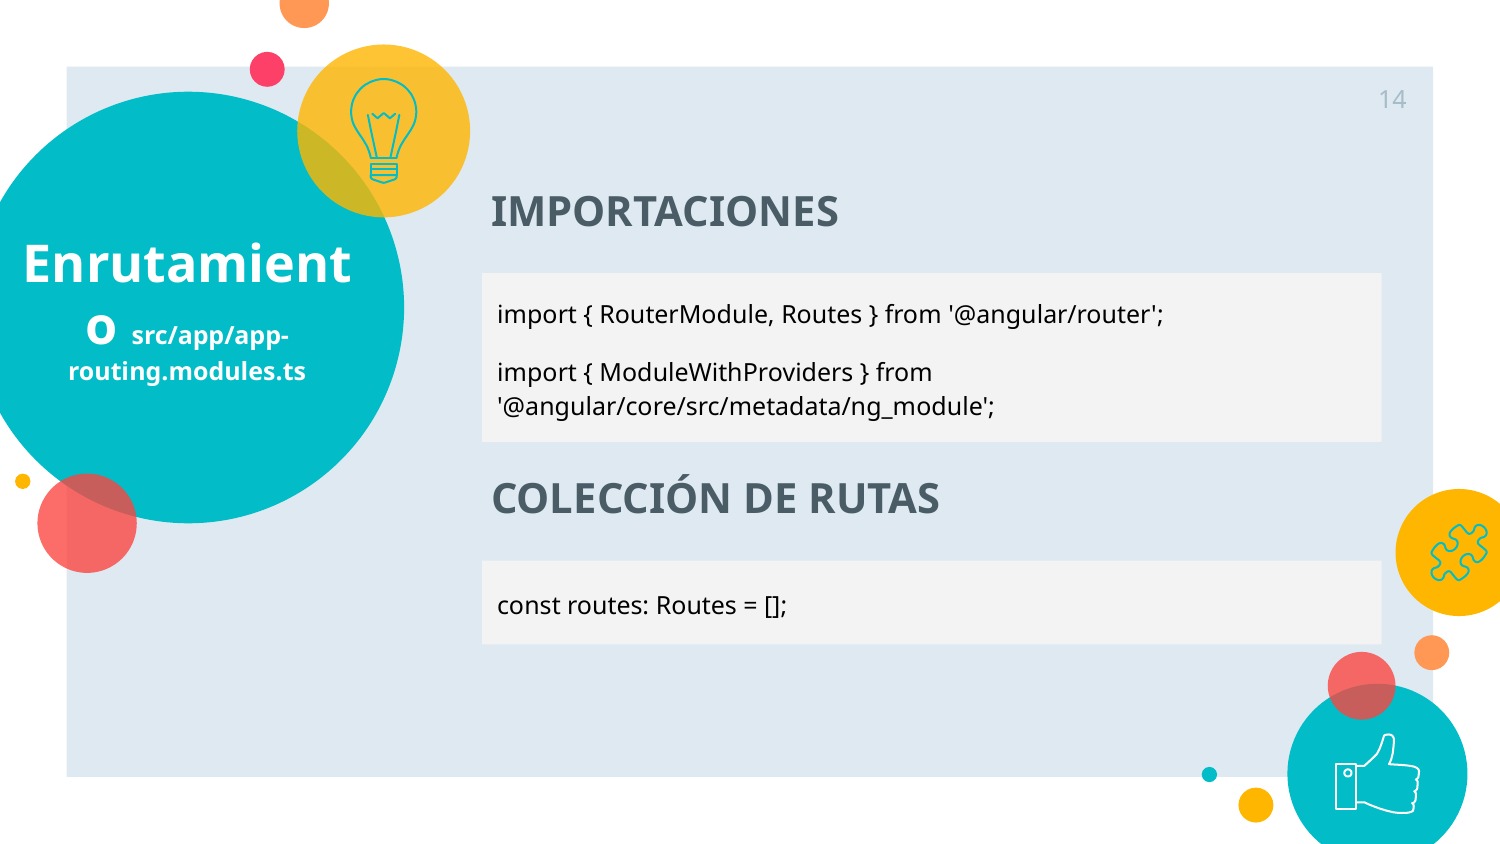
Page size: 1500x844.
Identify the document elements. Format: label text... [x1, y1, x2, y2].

list COLECCIÓN DE RUTAS [476, 457, 1345, 556]
slide_number ‹#› [1331, 68, 1422, 134]
text_box const routes: Routes = []; [482, 560, 1382, 645]
list IMPORTACIONES [476, 169, 1345, 268]
text_box import { RouterModule, Routes } from '@angular/router'; import { ModuleWithProviders } from '@angular/core/src/metadata/ng_module'; [482, 273, 1382, 442]
title Enrutamiento src/app/app-routing.modules.ts [0, 91, 375, 524]
